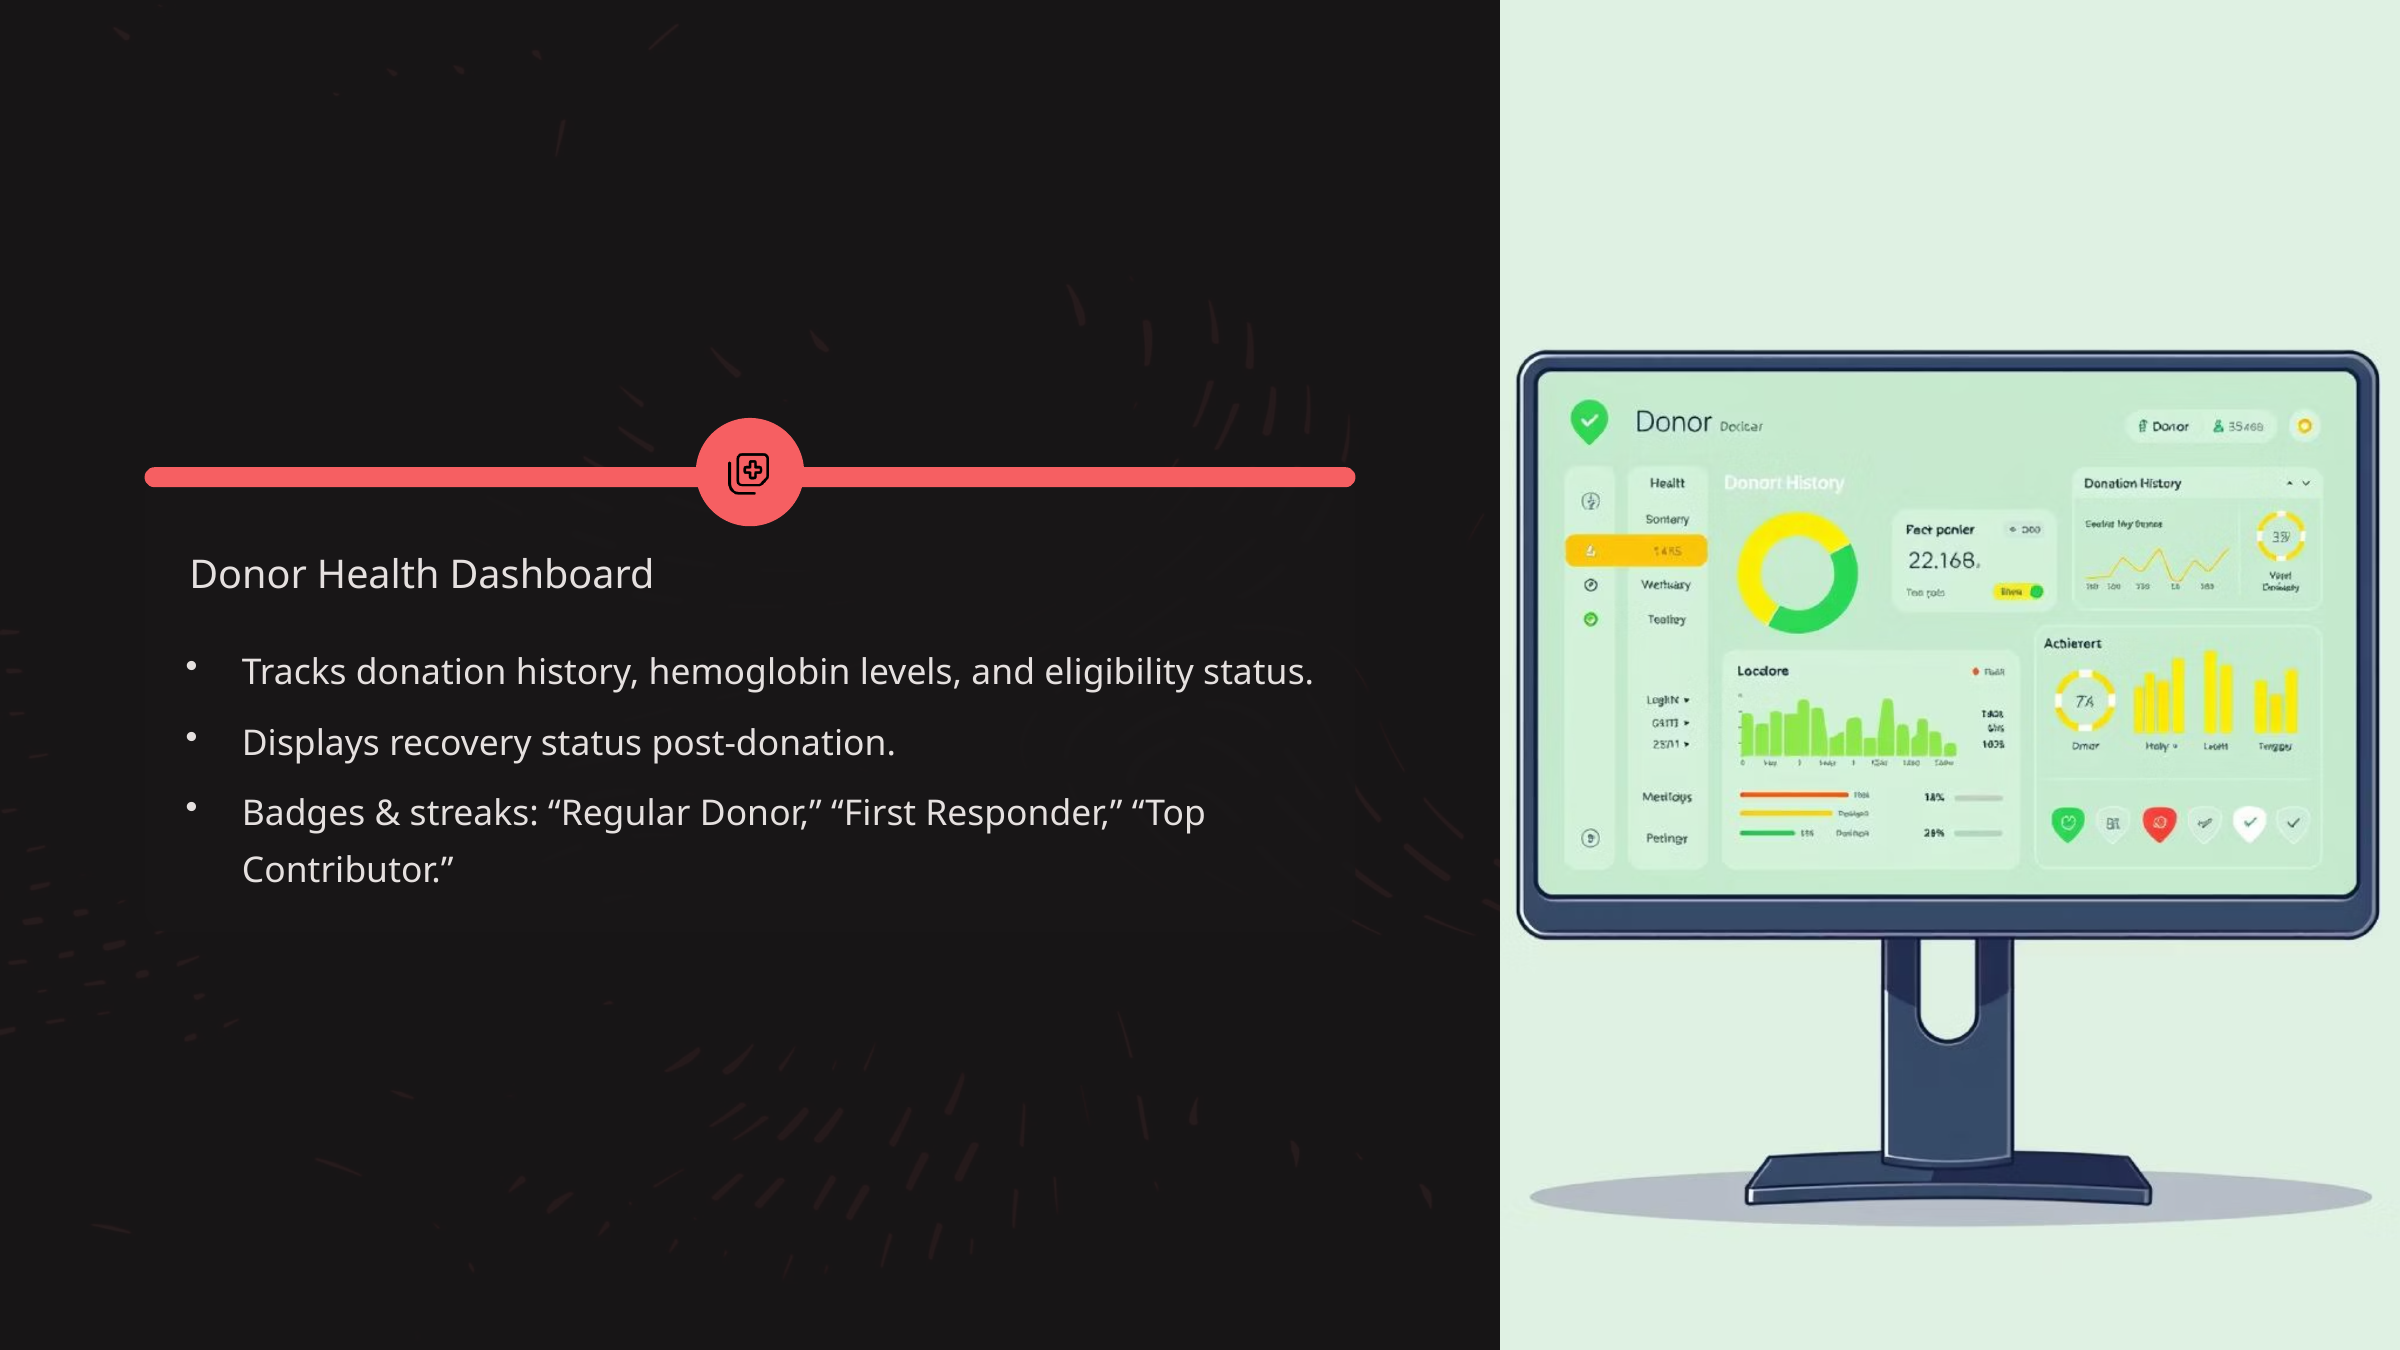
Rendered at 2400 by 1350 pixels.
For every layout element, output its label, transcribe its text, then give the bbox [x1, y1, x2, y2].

text_box [144, 467, 697, 488]
picture [1499, 0, 2400, 1350]
text_box [802, 467, 1356, 488]
text_box [695, 417, 805, 527]
text_box Tracks donation history, hemoglobin levels, and eligibility status. [185, 634, 1315, 693]
picture [728, 444, 772, 500]
text_box Displays recovery status post-donation. [185, 704, 1315, 763]
text_box Badges & streaks: “Regular Donor,” “First Responder,” “Top Contributor.” [185, 775, 1315, 891]
text_box Donor Health Dashboard [189, 546, 614, 615]
text_box [144, 485, 1356, 933]
